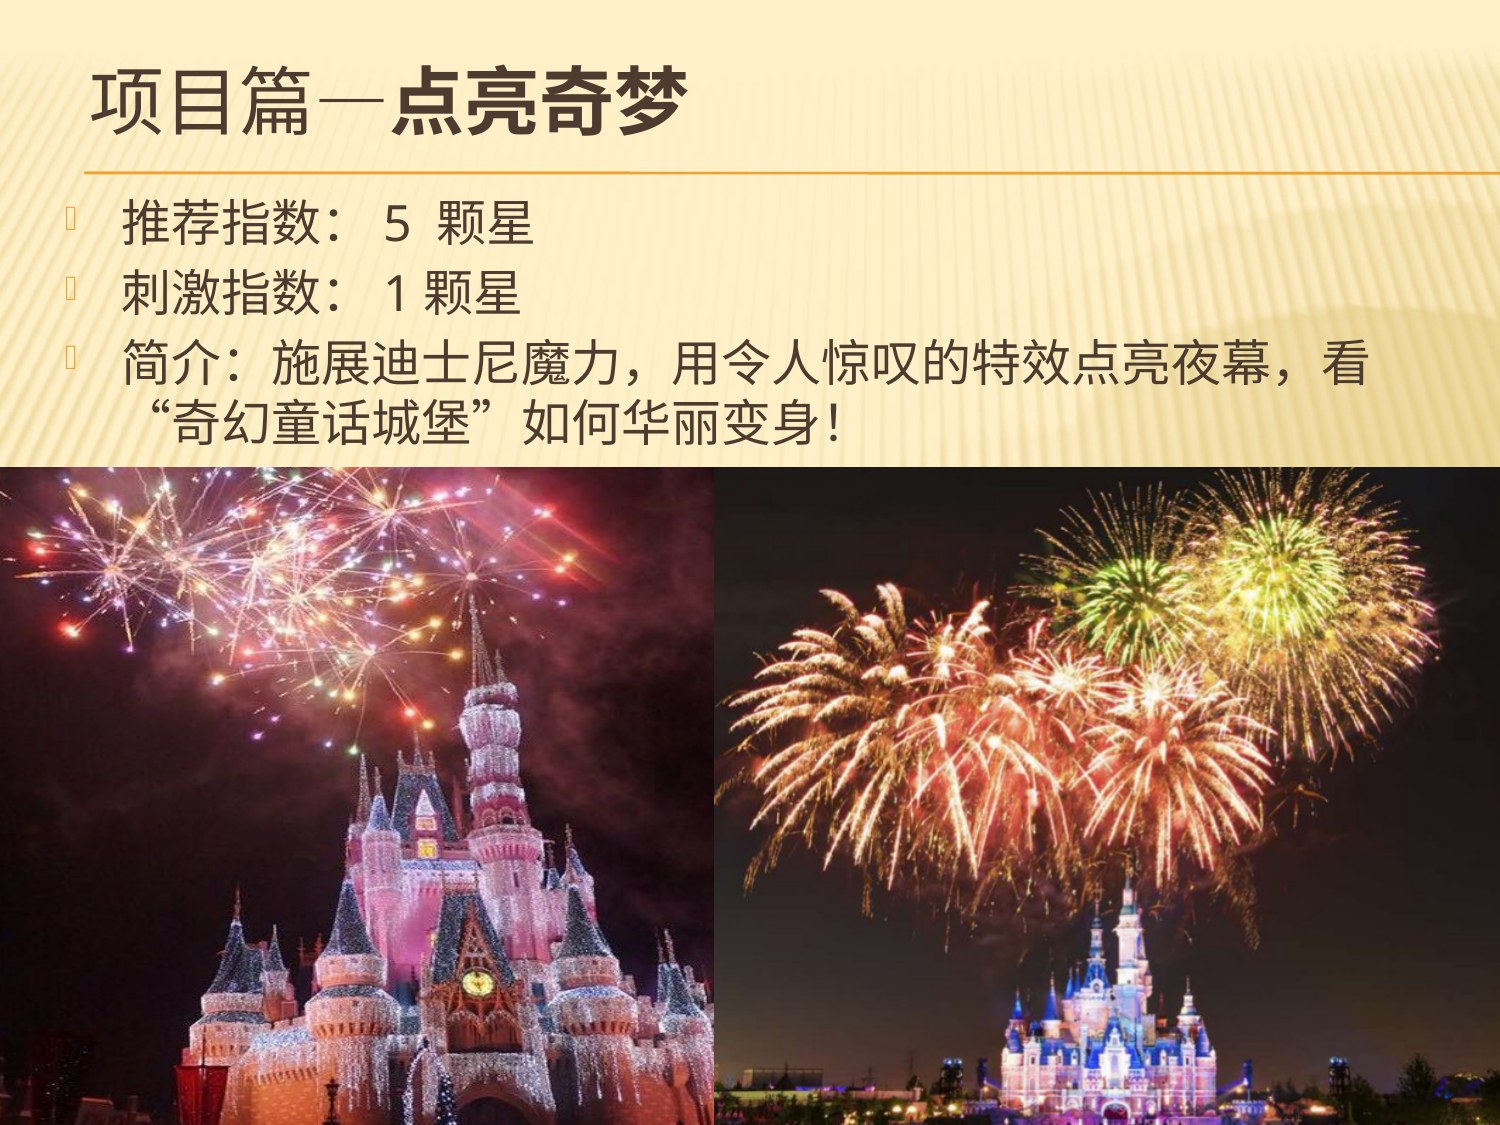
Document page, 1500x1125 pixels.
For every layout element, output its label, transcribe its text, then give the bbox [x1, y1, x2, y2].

title 项目篇—点亮奇梦 [75, 30, 1500, 169]
picture [0, 467, 1500, 1125]
list 推荐指数：5 颗星 刺激指数：1颗星 简介：施展迪士尼魔力，用令人惊叹的特效点亮夜幕，看“奇幻童话城堡”如何华丽变身！ [50, 184, 1424, 465]
